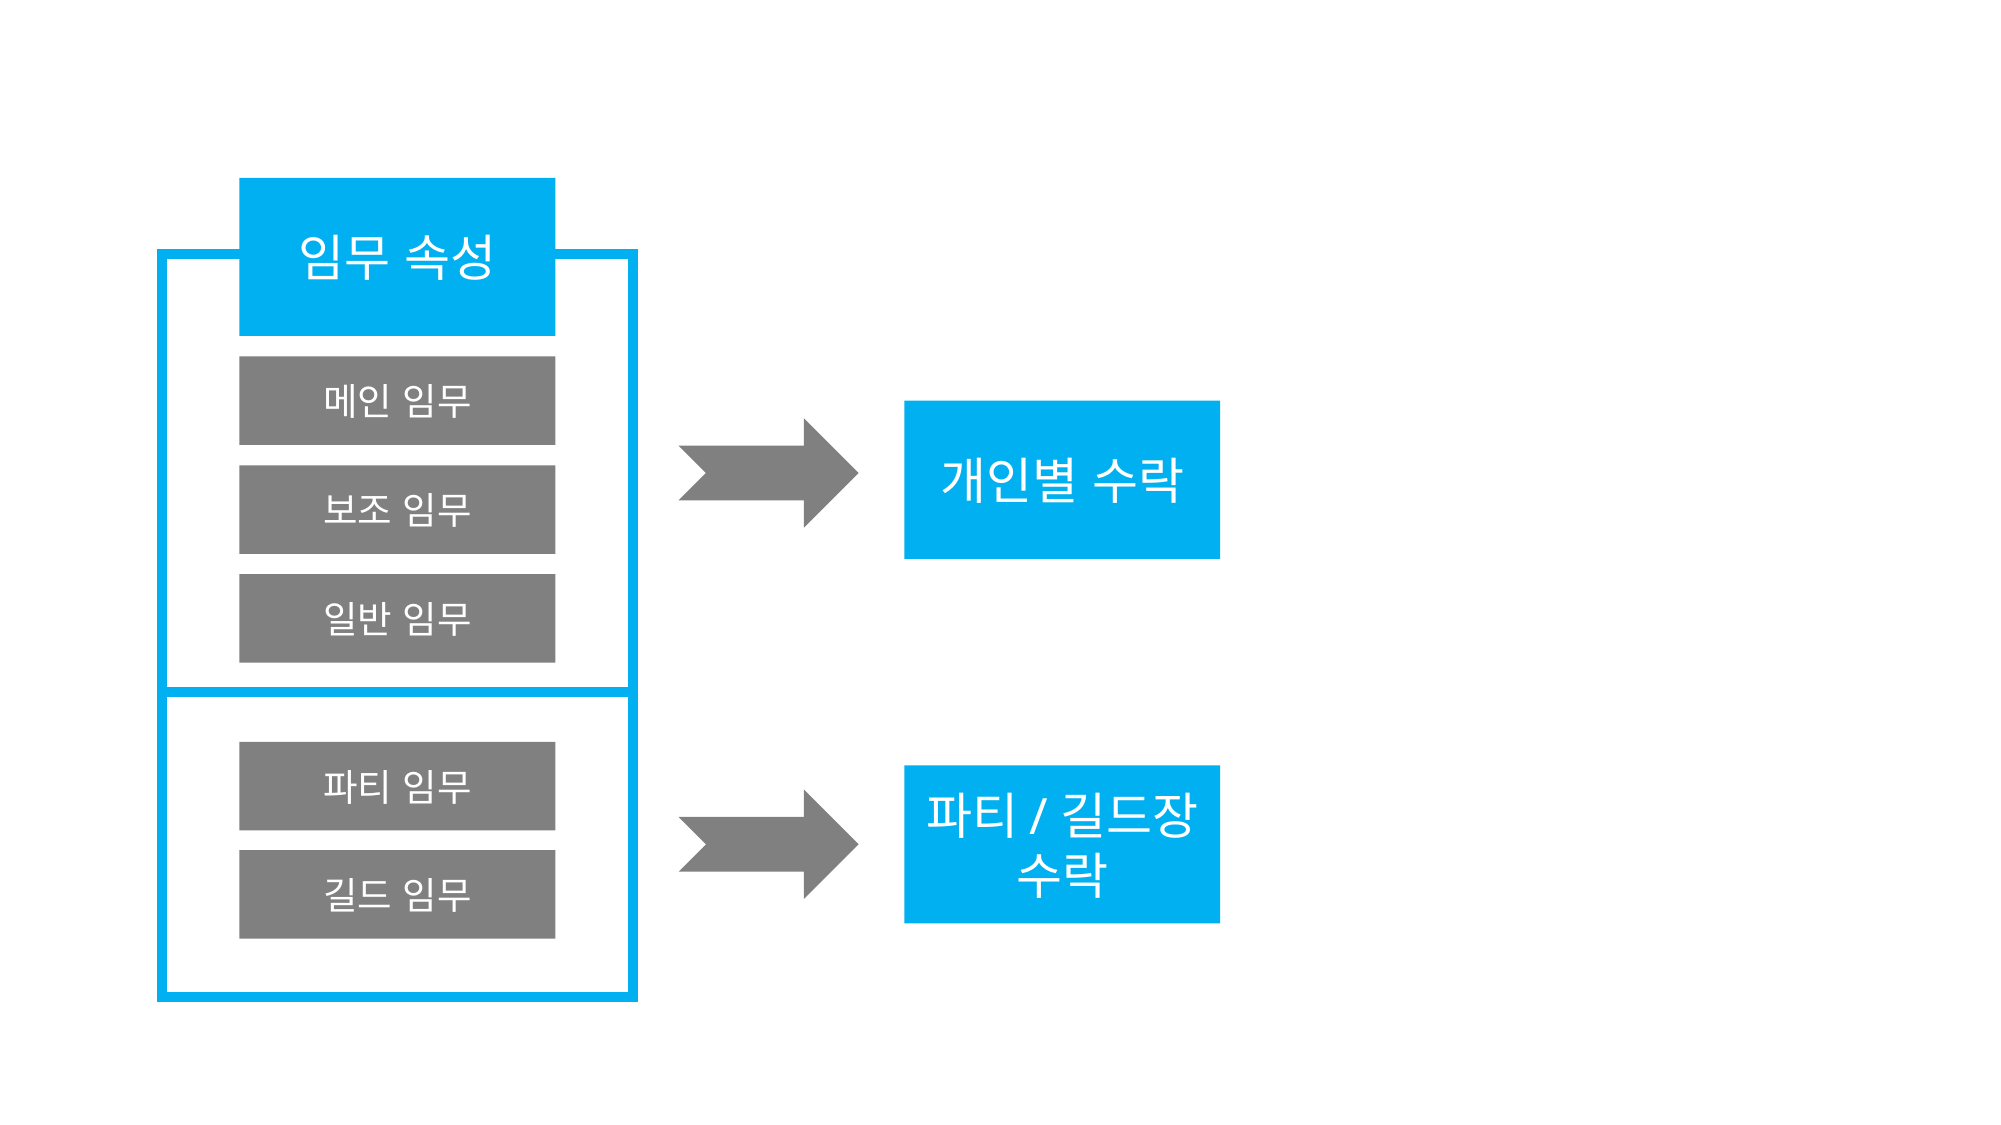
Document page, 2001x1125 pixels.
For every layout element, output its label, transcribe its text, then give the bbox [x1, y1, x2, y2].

text_box 개인별 수락 [903, 400, 1221, 560]
text_box [161, 691, 634, 998]
text_box 메인 임무 [238, 355, 556, 446]
text_box [161, 253, 634, 691]
text_box [676, 787, 861, 902]
text_box 보조 임무 [238, 464, 556, 555]
text_box 파티/길드장 수락 [903, 764, 1221, 924]
text_box 일반 임무 [238, 573, 556, 664]
text_box 임무 속성 [238, 177, 556, 337]
text_box [676, 415, 861, 531]
